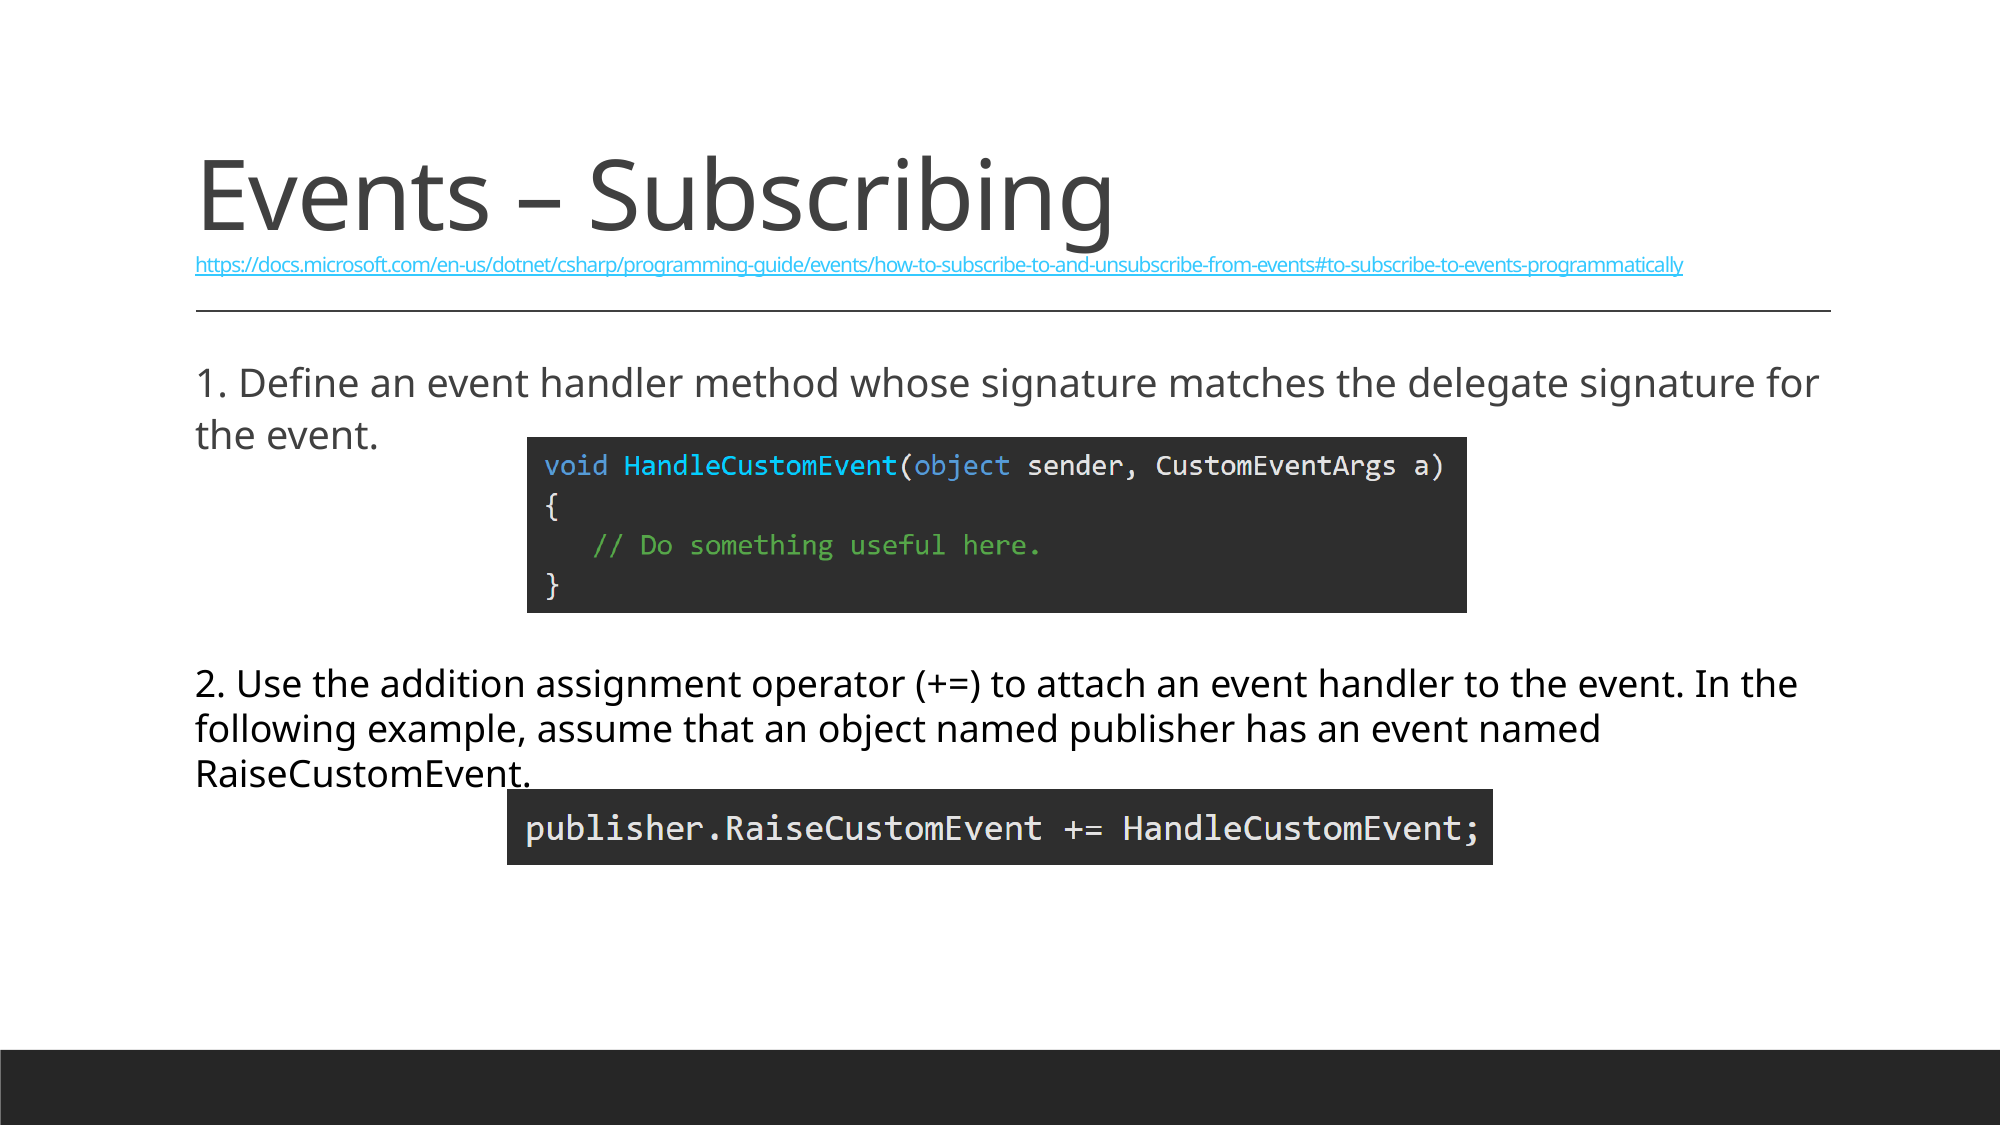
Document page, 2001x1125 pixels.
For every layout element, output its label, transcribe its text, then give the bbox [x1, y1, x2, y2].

picture [526, 437, 1468, 614]
list 1. Define an event handler method whose signature matches the delegate signature for the event. [180, 345, 1830, 419]
picture [507, 788, 1493, 865]
title Events – Subscribing https://docs.microsoft.com/en-us/dotnet/csharp/programming-guide/events/how-to-subscribe-to-and-unsubscribe-from-events#to-subscribe-to-events-programmatically [180, 47, 1830, 285]
text_box 2. Use the addition assignment operator (+=) to attach an event handler to the event. In the following example, assume that an object named publisher has an event named RaiseCustomEvent. [179, 652, 1830, 803]
